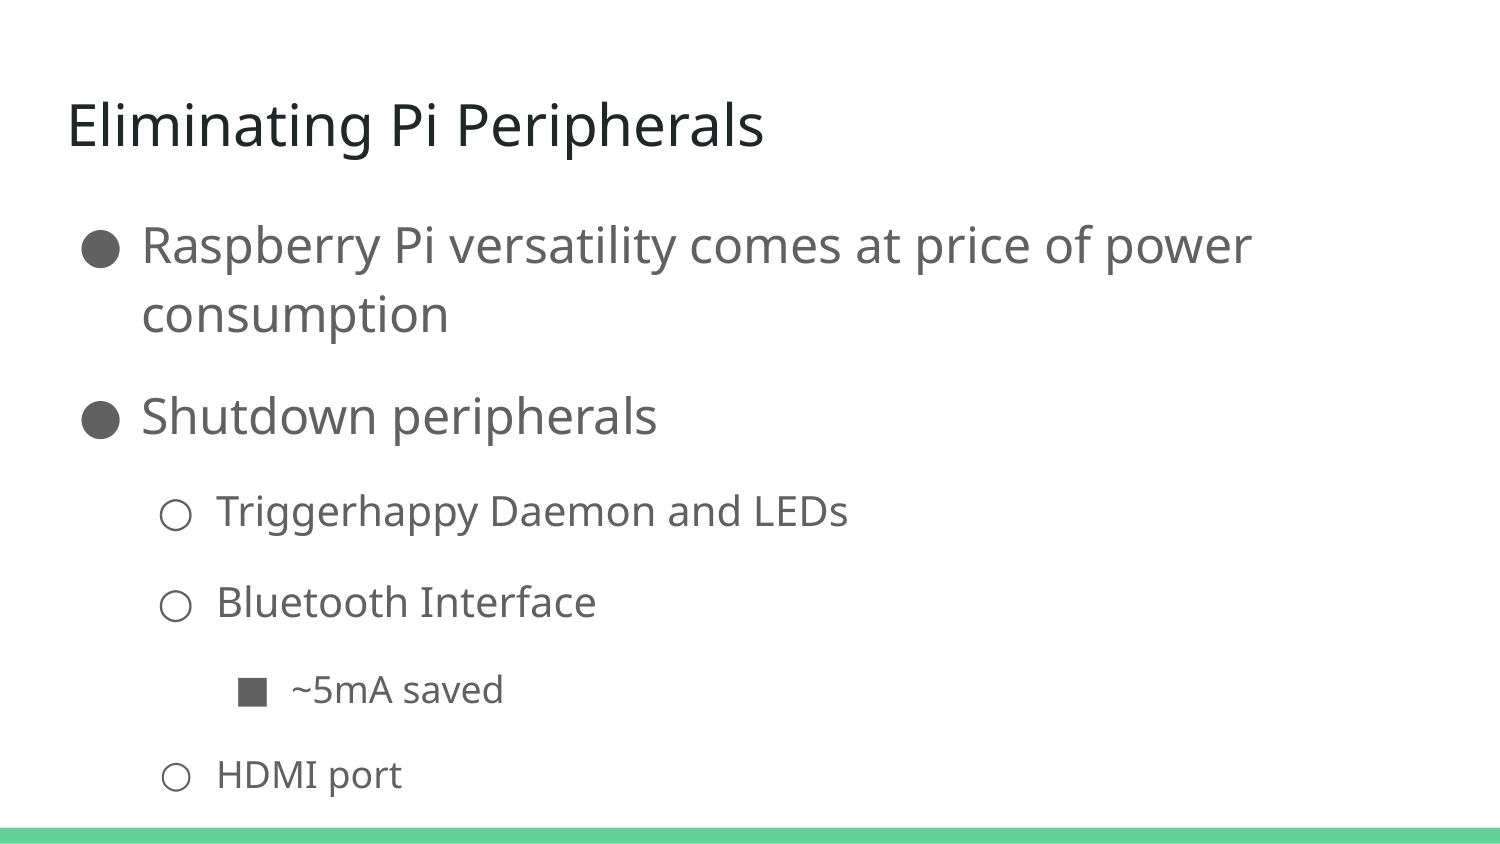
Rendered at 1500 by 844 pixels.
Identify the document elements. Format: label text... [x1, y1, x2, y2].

list Raspberry Pi versatility comes at price of power consumption Shutdown peripherals Triggerhappy Daemon and LEDs Bluetooth Interface ~5mA saved HDMI port ~20mA saved USB/Ethernet/Wifi share same bus! [51, 189, 1449, 750]
title Eliminating Pi Peripherals [51, 72, 1449, 167]
